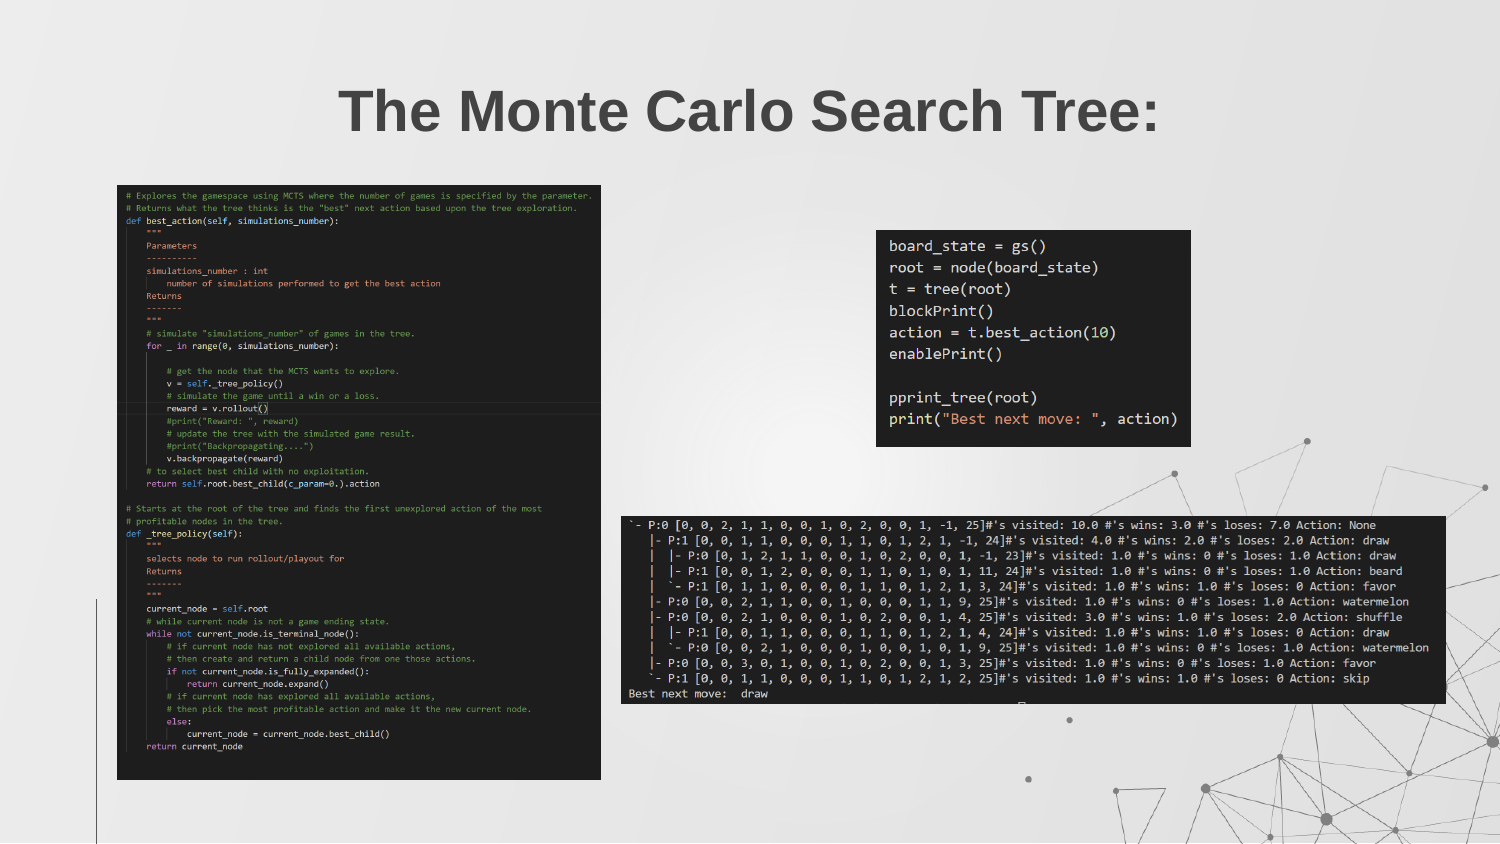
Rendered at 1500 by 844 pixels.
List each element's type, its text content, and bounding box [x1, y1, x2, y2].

title The Monte Carlo Search Tree: [322, 57, 1178, 214]
picture [0, 0, 1500, 844]
